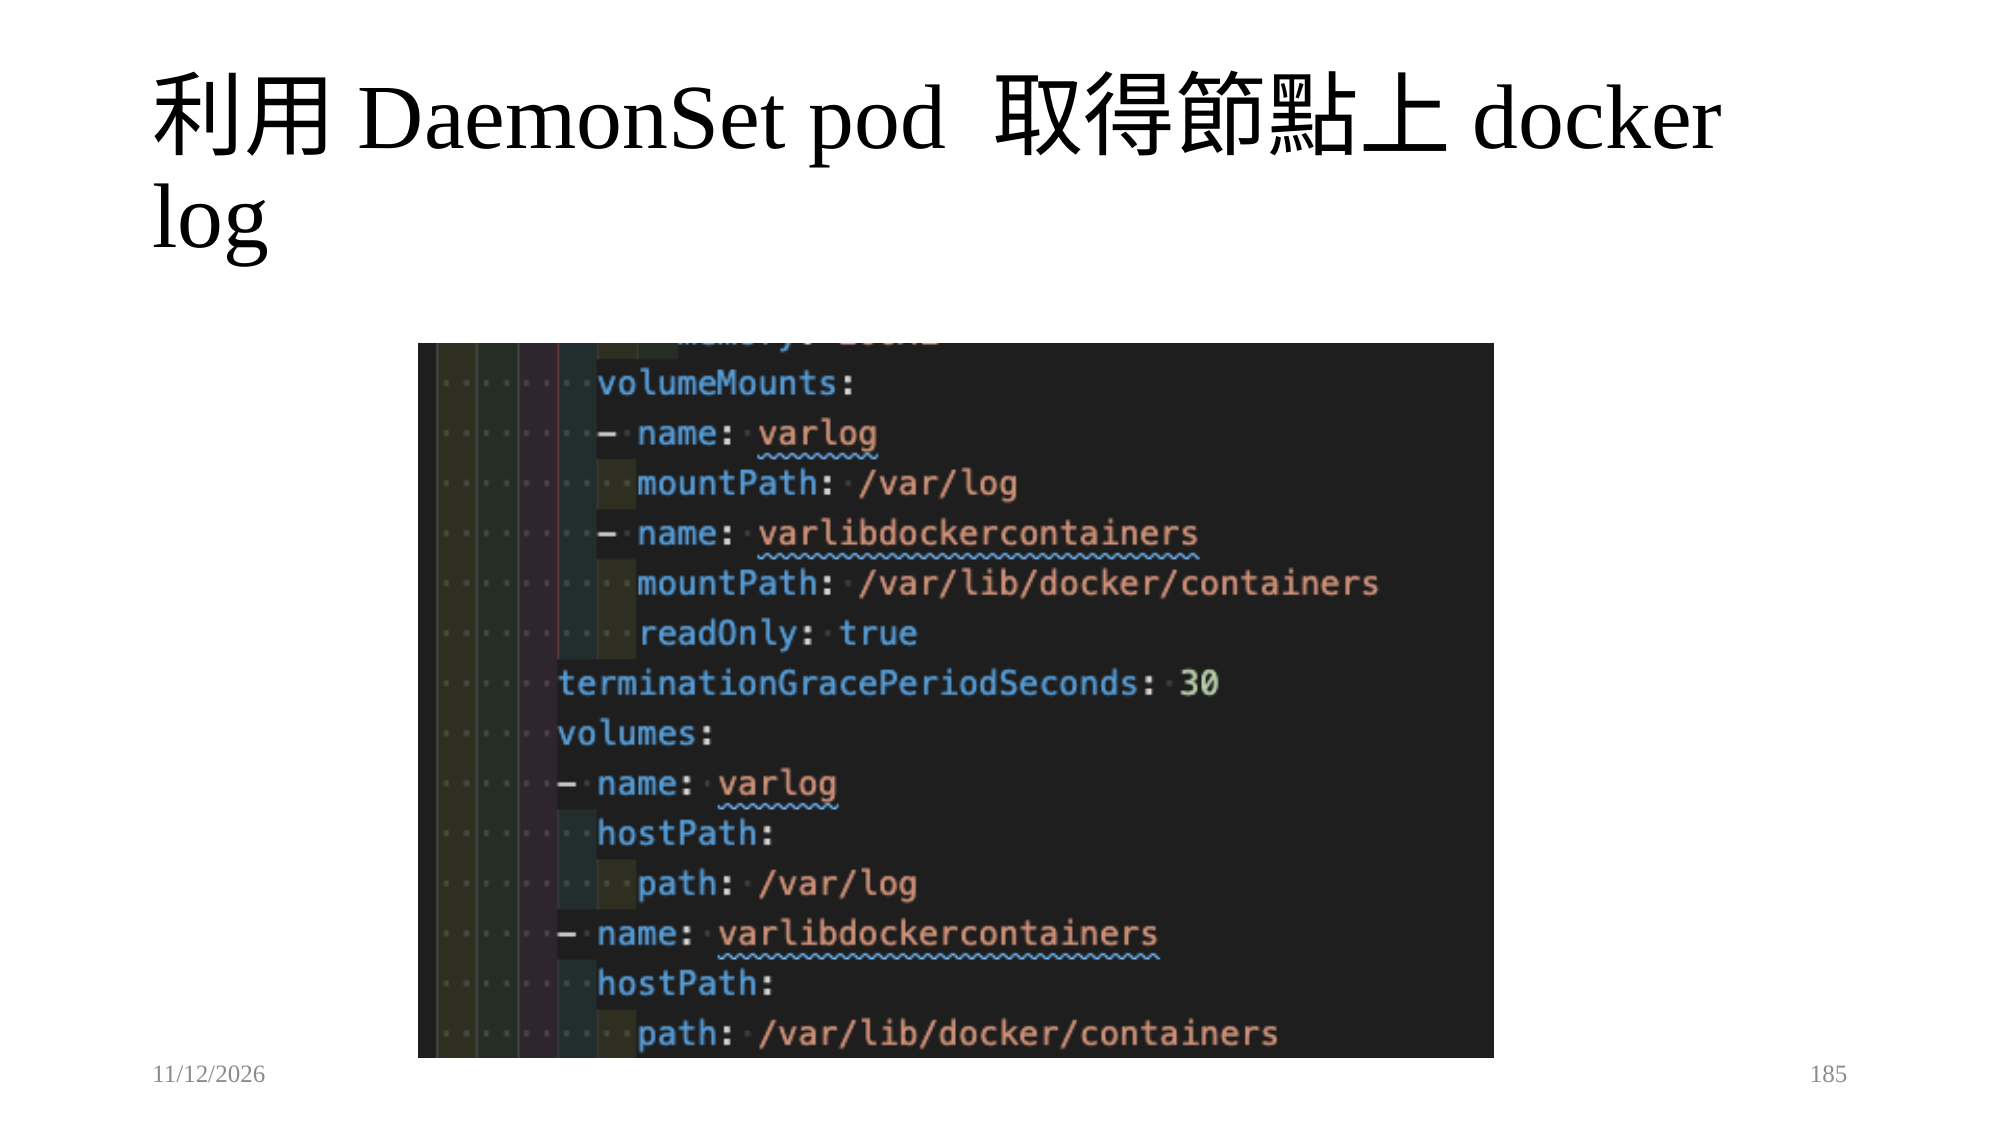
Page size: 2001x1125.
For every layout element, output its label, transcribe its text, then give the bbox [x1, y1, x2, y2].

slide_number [137, 1042, 588, 1103]
list [137, 299, 1863, 1014]
picture [418, 343, 1494, 1058]
title 利用DaemonSet pod 取得節點上docker log [137, 59, 1863, 278]
slide_number 185 [1412, 1042, 1863, 1103]
